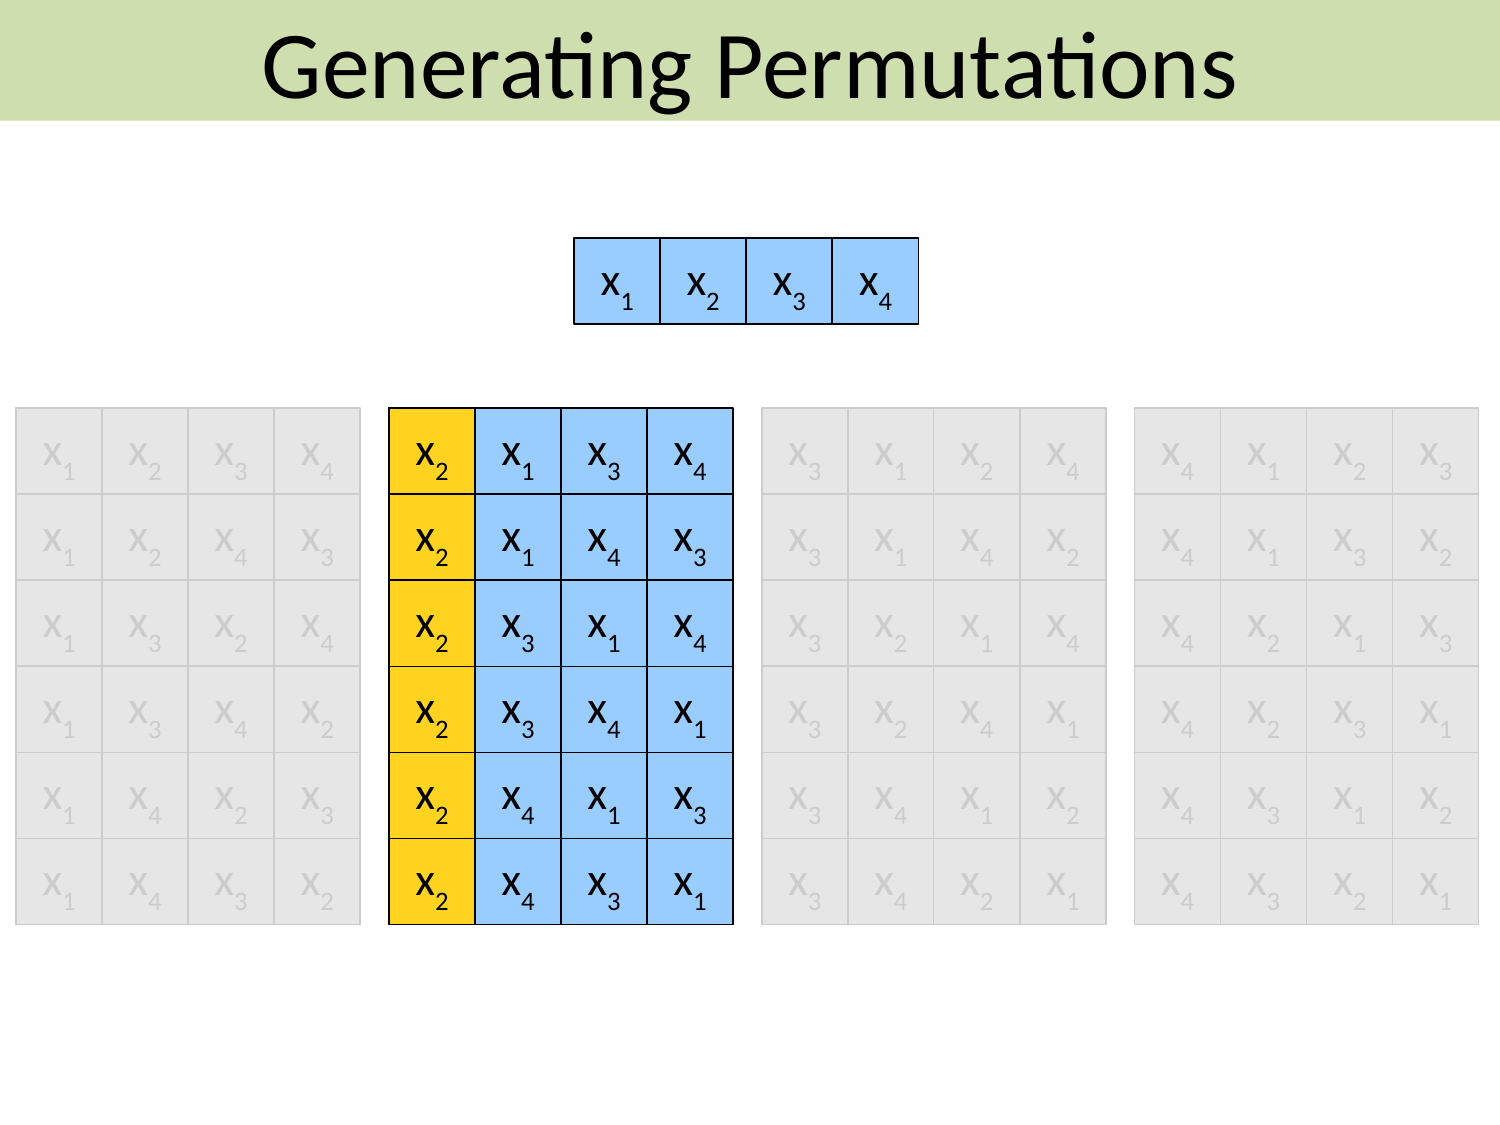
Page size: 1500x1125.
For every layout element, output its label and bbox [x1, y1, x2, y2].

text_box [16, 408, 361, 925]
text_box [761, 408, 1106, 925]
text_box [574, 238, 919, 324]
text_box [388, 408, 733, 925]
text_box [1134, 408, 1479, 925]
text_box [0, 0, 1500, 121]
